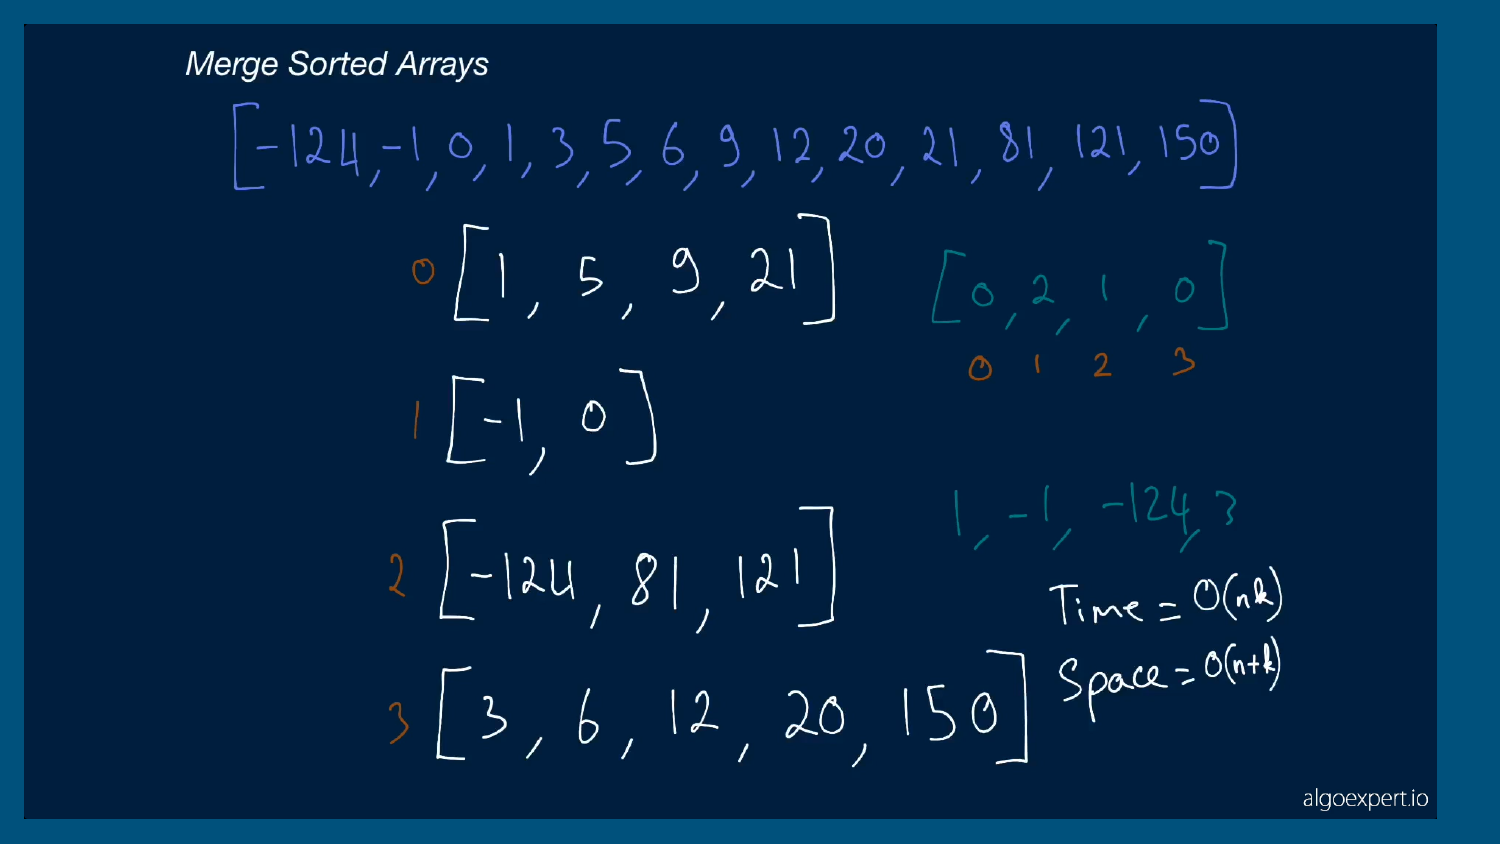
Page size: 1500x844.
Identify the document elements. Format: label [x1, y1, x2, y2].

picture [25, 25, 1436, 818]
